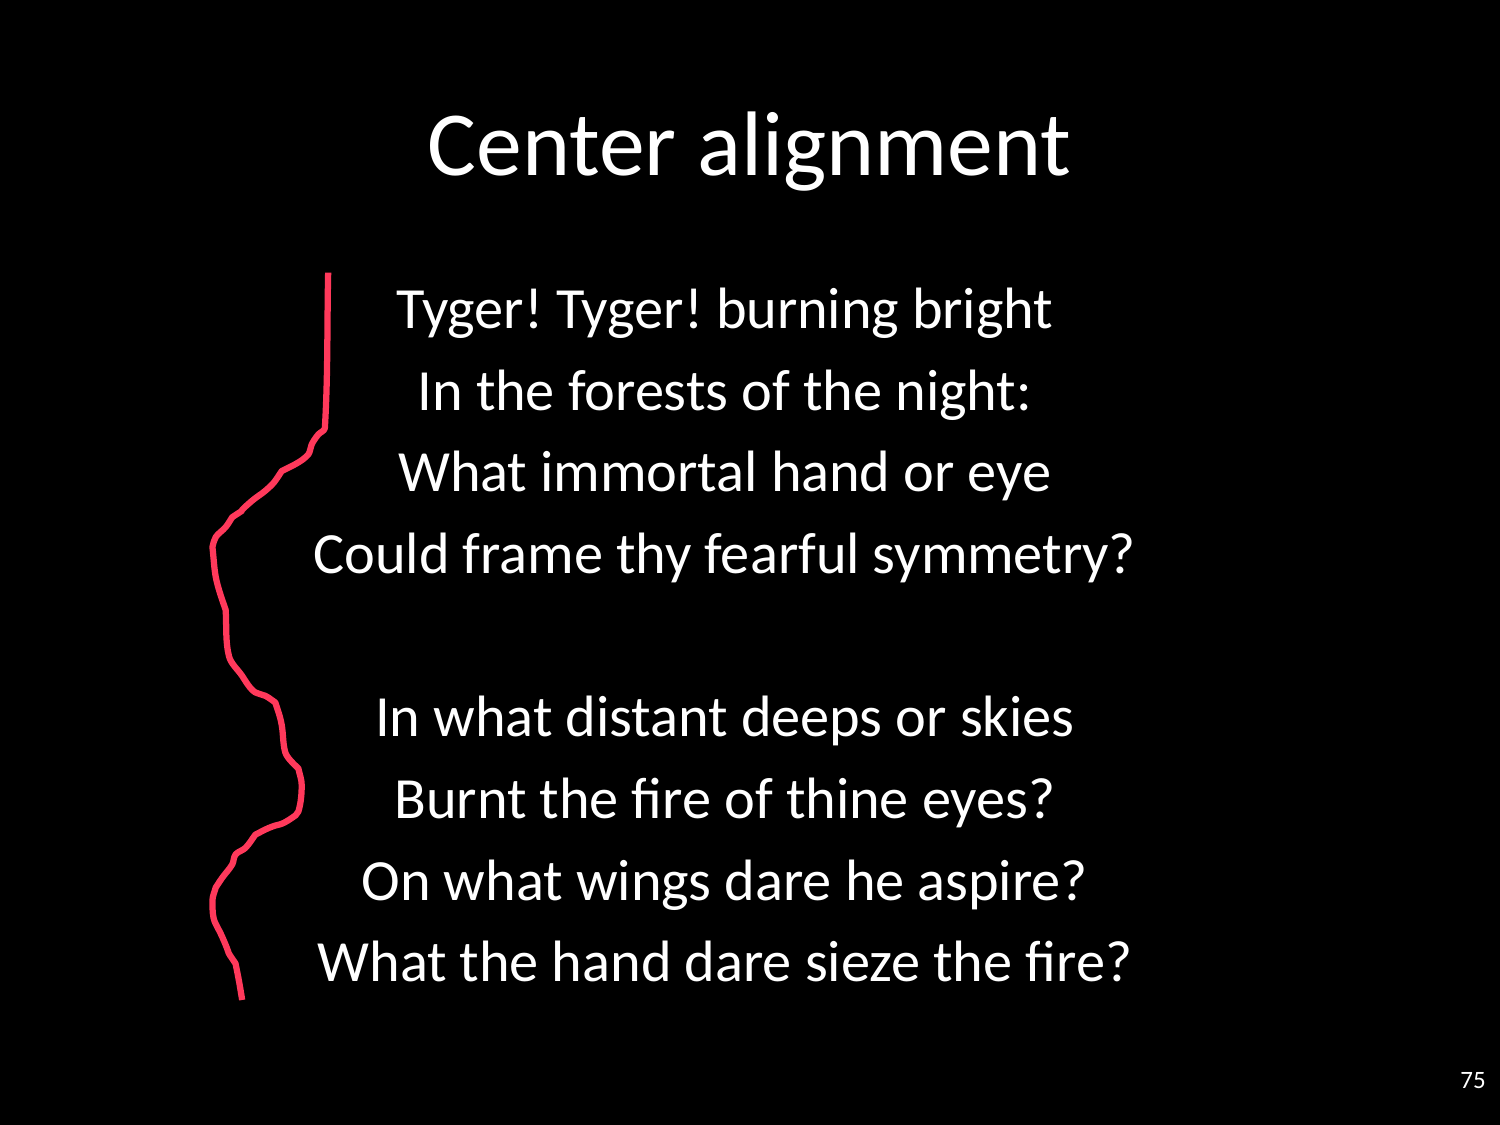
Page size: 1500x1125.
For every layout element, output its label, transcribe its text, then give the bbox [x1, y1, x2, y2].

title Center alignment [75, 45, 1425, 233]
slide_number 75 [1437, 1052, 1500, 1105]
list Tyger! Tyger! burning bright In the forests of the night: What immortal hand or eye Could frame thy fearful symmetry? In what distant deeps or skies Burnt the fire of thine eyes? On what wings dare he aspire? What the hand dare sieze the fire? [75, 262, 1375, 1005]
text_box [210, 272, 331, 1001]
